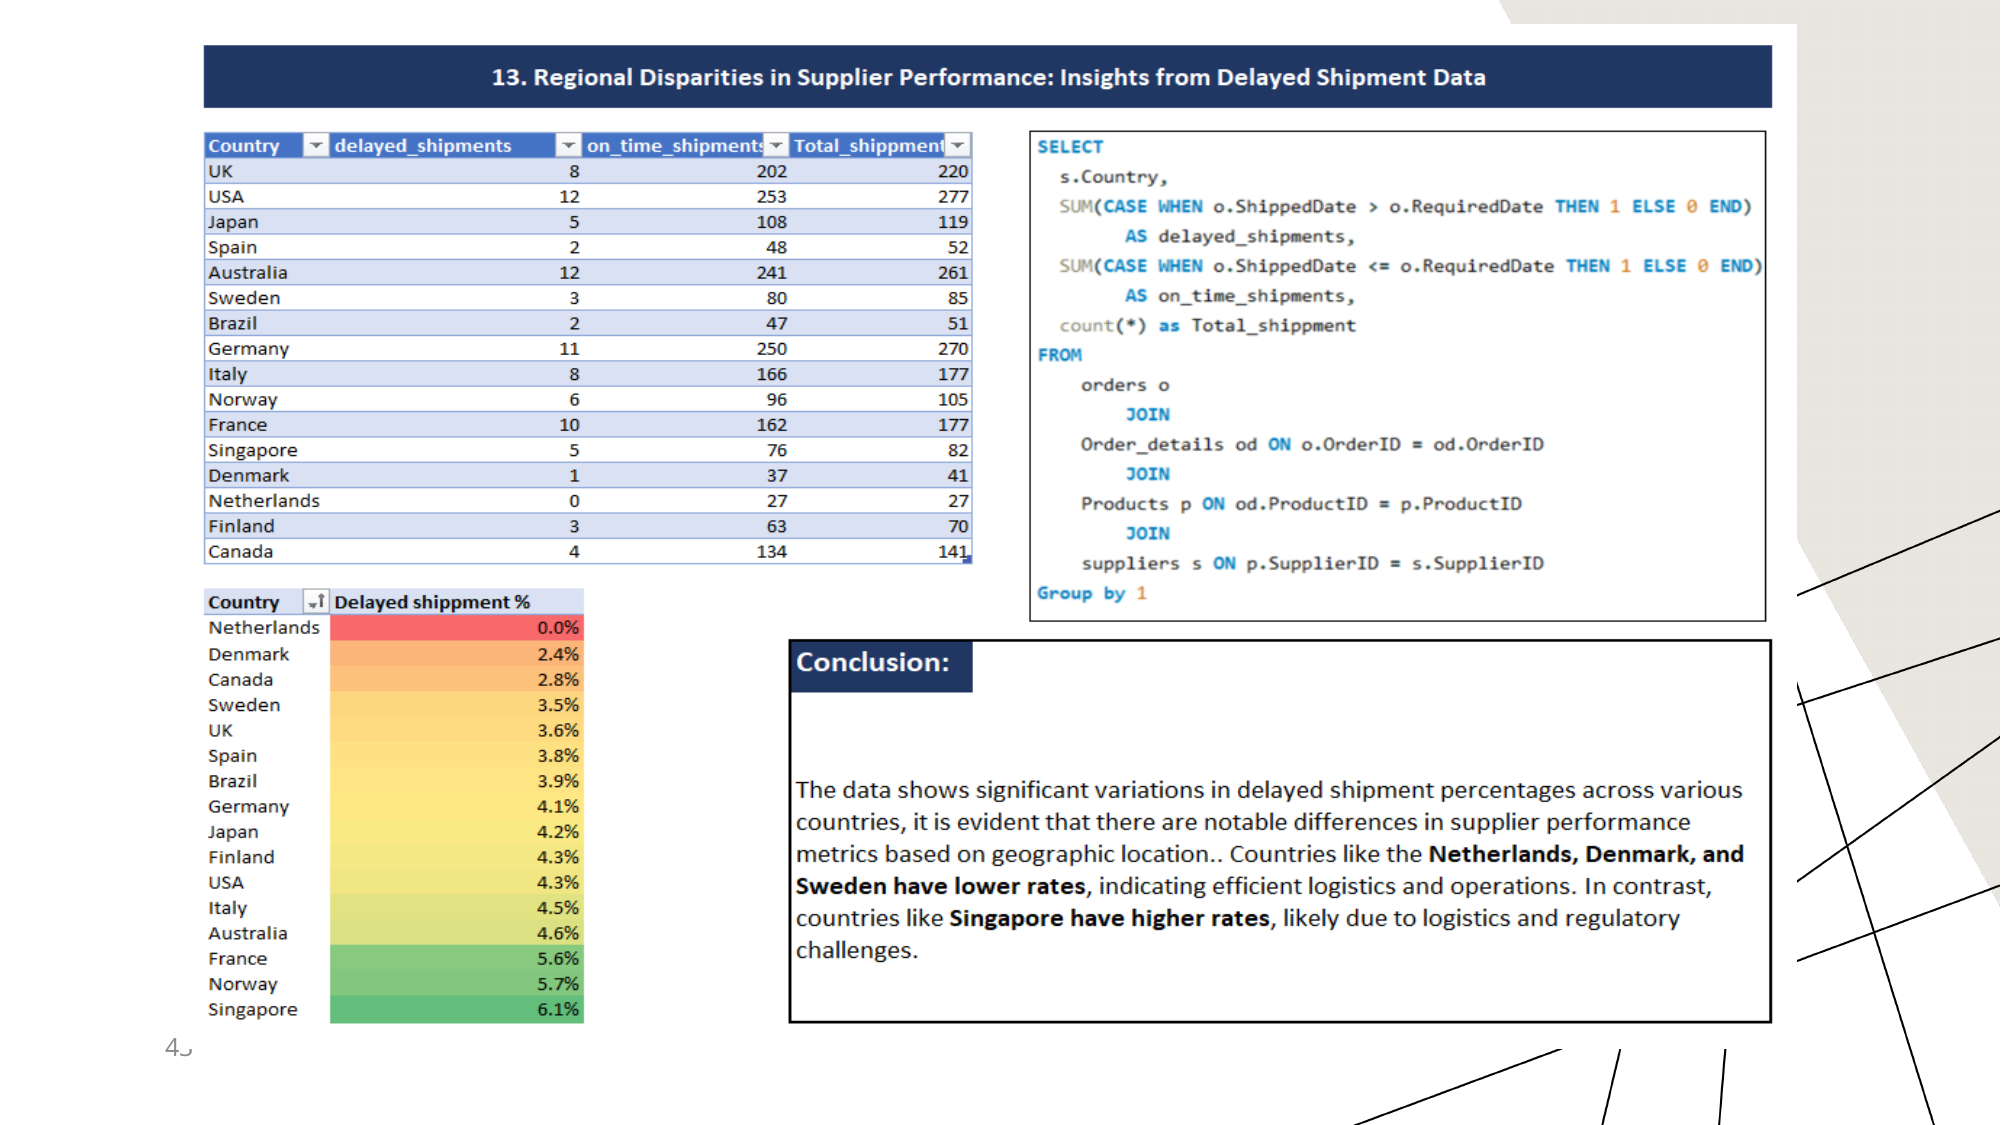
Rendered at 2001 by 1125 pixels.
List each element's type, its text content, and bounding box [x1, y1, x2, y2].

picture [178, 0, 2000, 1125]
slide_number 43 [150, 1024, 254, 1074]
